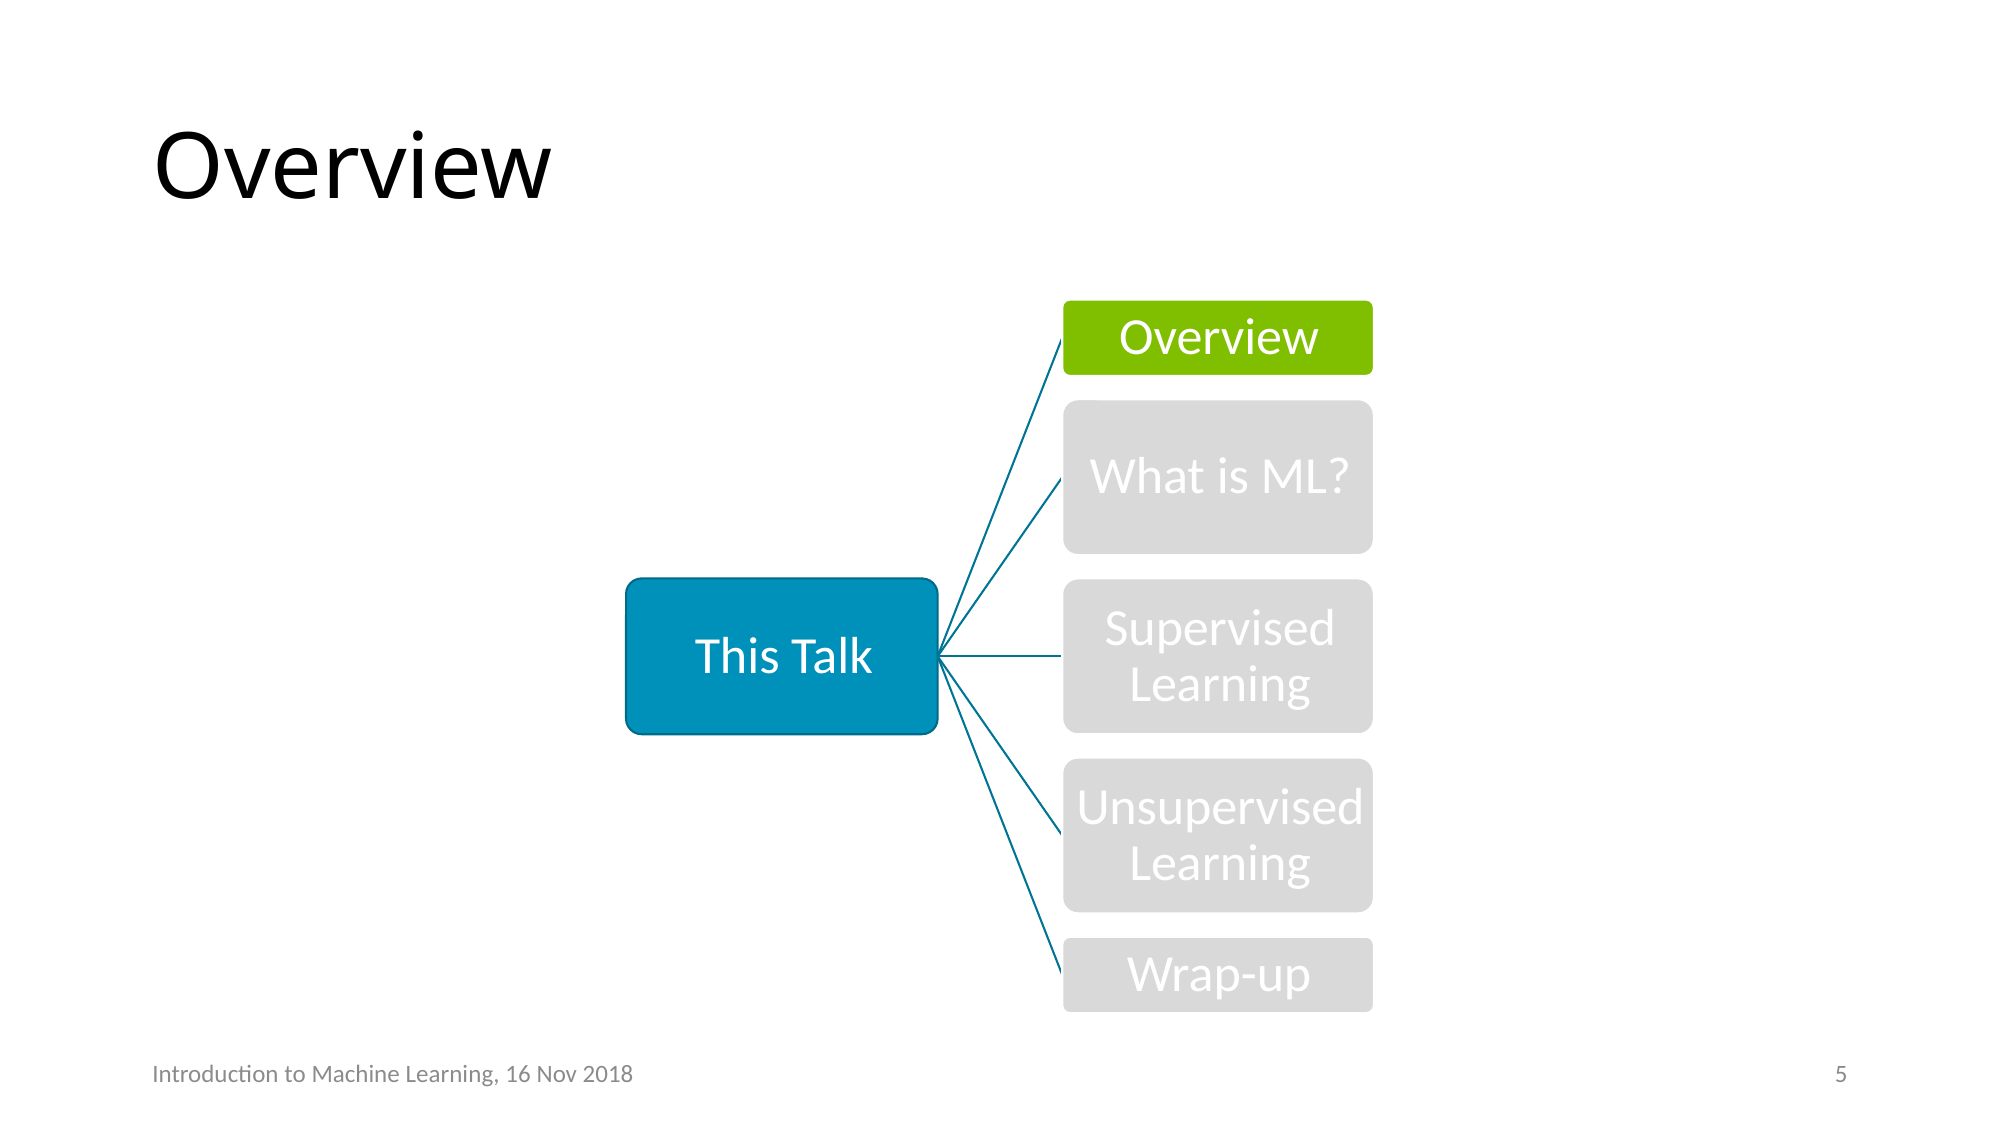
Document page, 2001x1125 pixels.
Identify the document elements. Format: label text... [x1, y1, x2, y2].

footer Introduction to Machine Learning, 16 Nov 2018 [137, 1042, 813, 1103]
slide_number 5 [1412, 1042, 1863, 1103]
title Overview [137, 59, 1863, 278]
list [137, 299, 1863, 1014]
